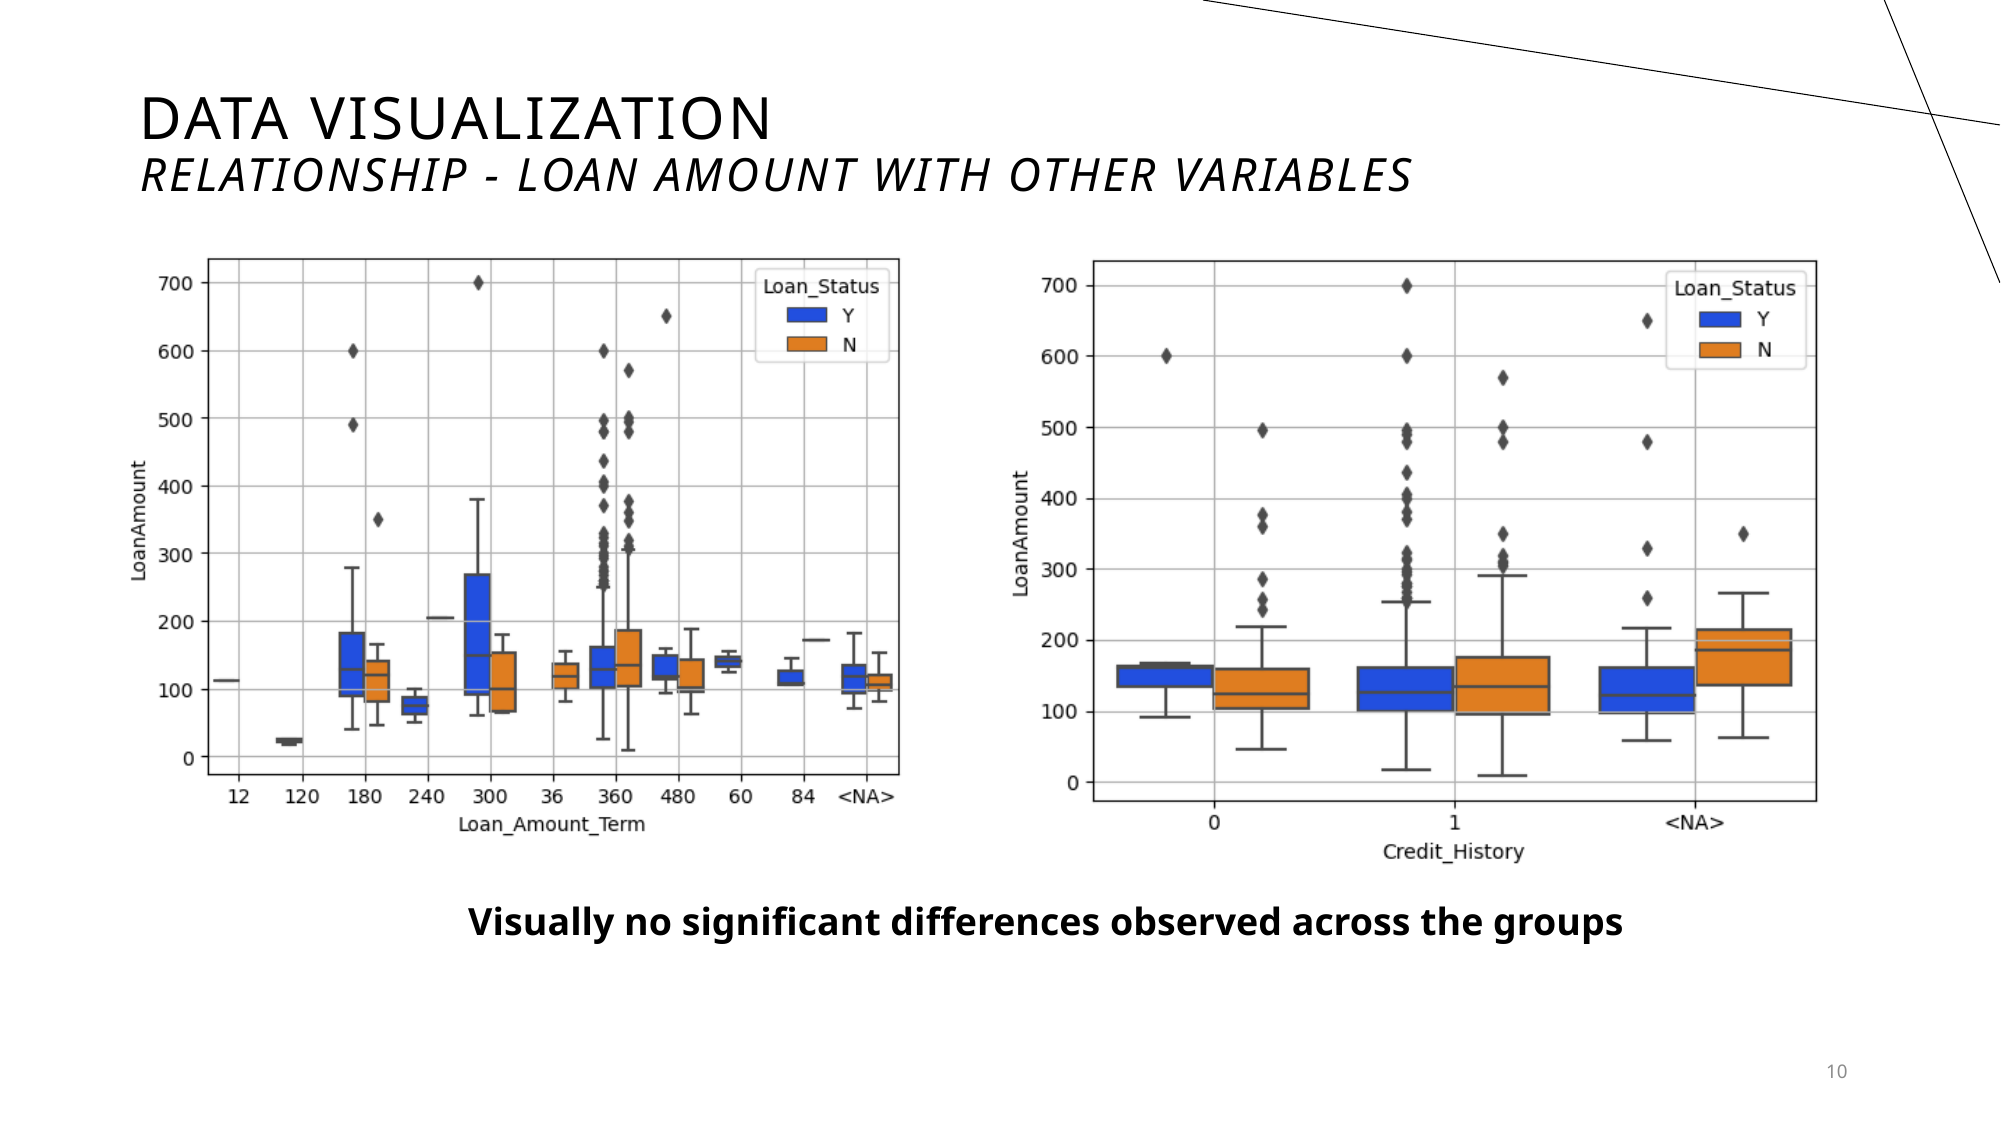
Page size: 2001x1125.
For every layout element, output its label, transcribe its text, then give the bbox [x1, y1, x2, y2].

text_box DATA VISUALIZATION Relationship - Loan amount with other variables [124, 11, 1933, 210]
picture [997, 246, 1829, 878]
slide_number 10 [1412, 1042, 1863, 1103]
picture [116, 246, 911, 849]
text_box Visually no significant differences observed across the groups [453, 890, 1679, 951]
